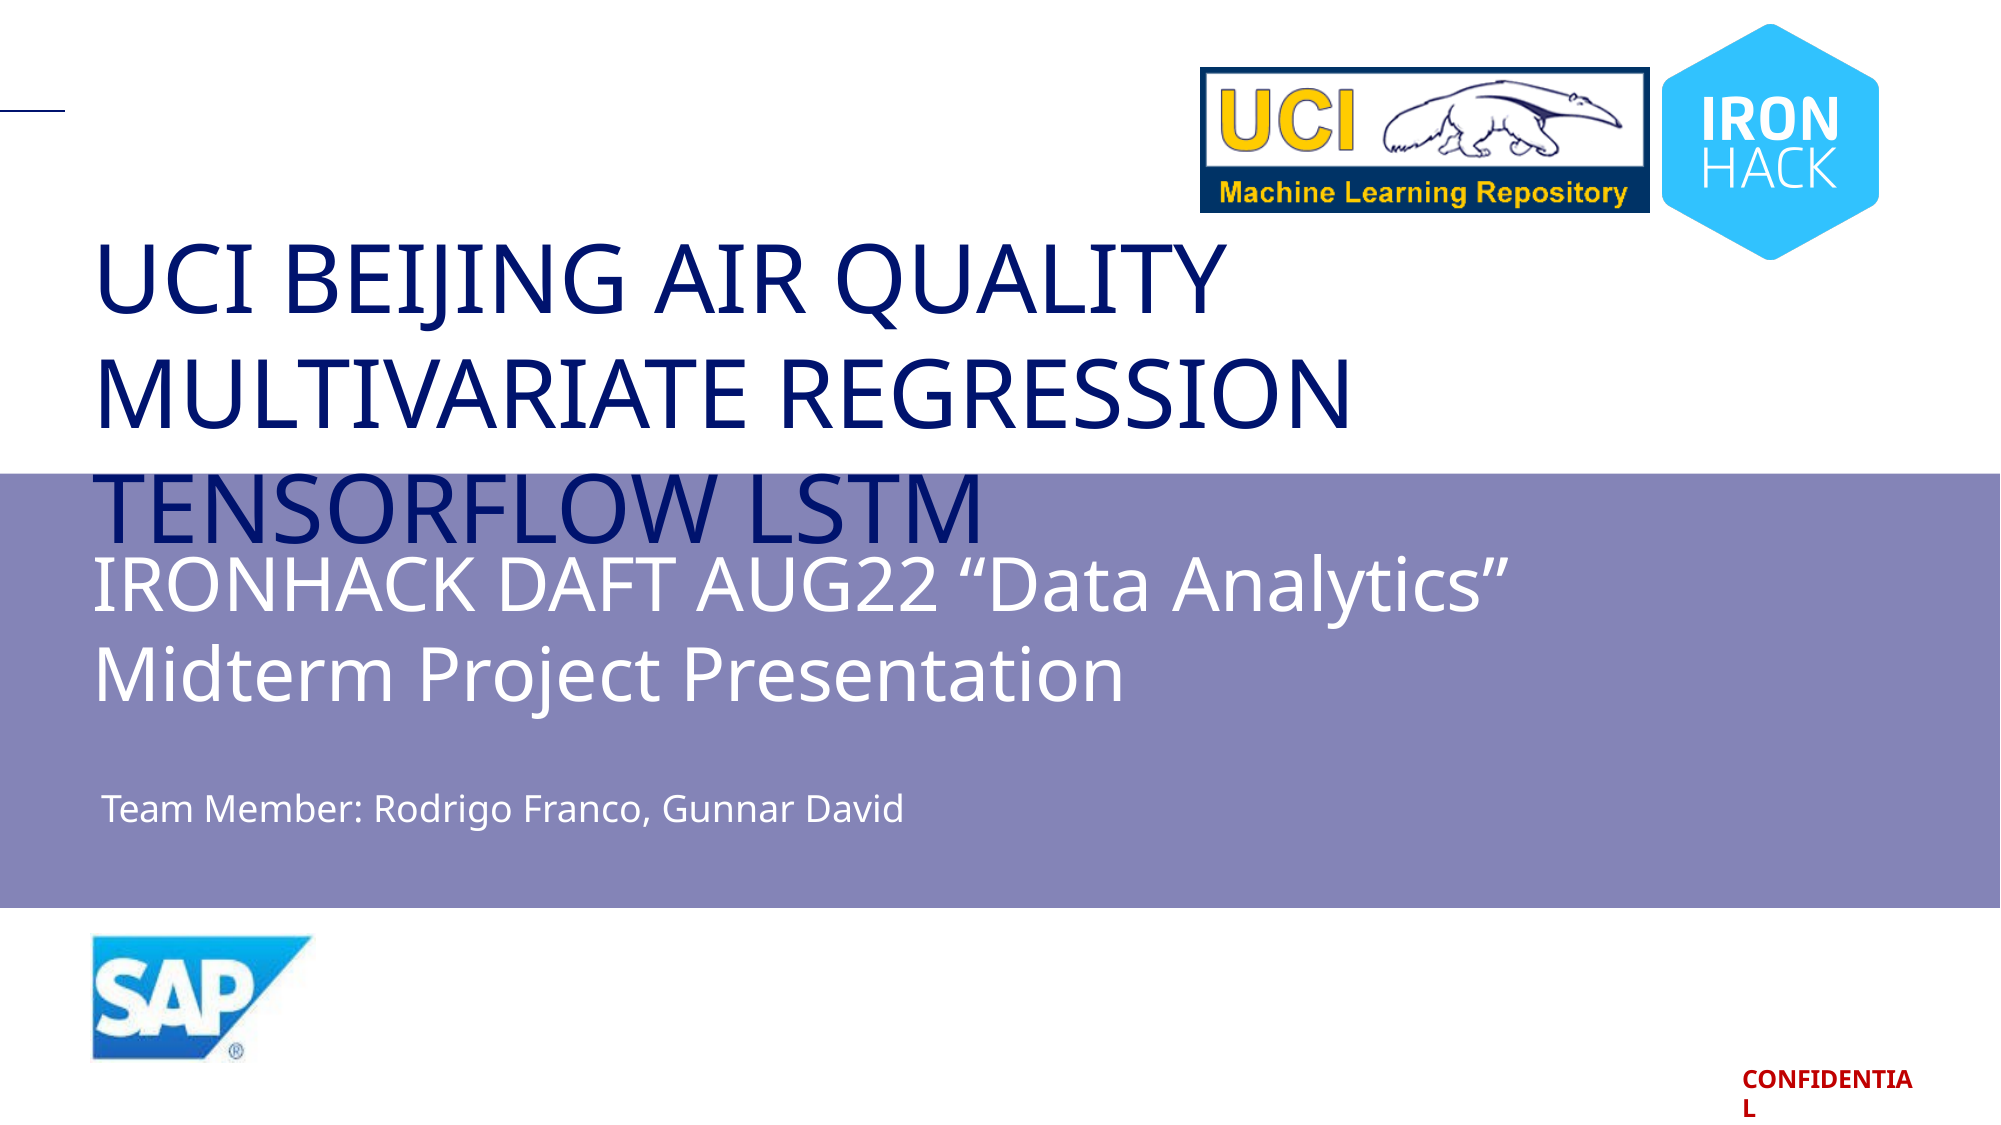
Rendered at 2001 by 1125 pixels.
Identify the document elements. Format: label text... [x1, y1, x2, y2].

picture [90, 933, 316, 1063]
text_box CONFIDENTIAL [1740, 1060, 1924, 1123]
text_box [0, 473, 2000, 908]
title UCI BEIJING AIR QUALITY MULTIVARIATE REGRESSION TENSORFLOW LSTM [90, 215, 1763, 563]
picture [1199, 66, 1651, 213]
text_box IRONHACK DAFT AUG22 “Data Analytics” Midterm Project Presentation Team Member: Rodrigo Franco, Gunnar David [90, 534, 1577, 831]
picture [1662, 24, 1880, 260]
